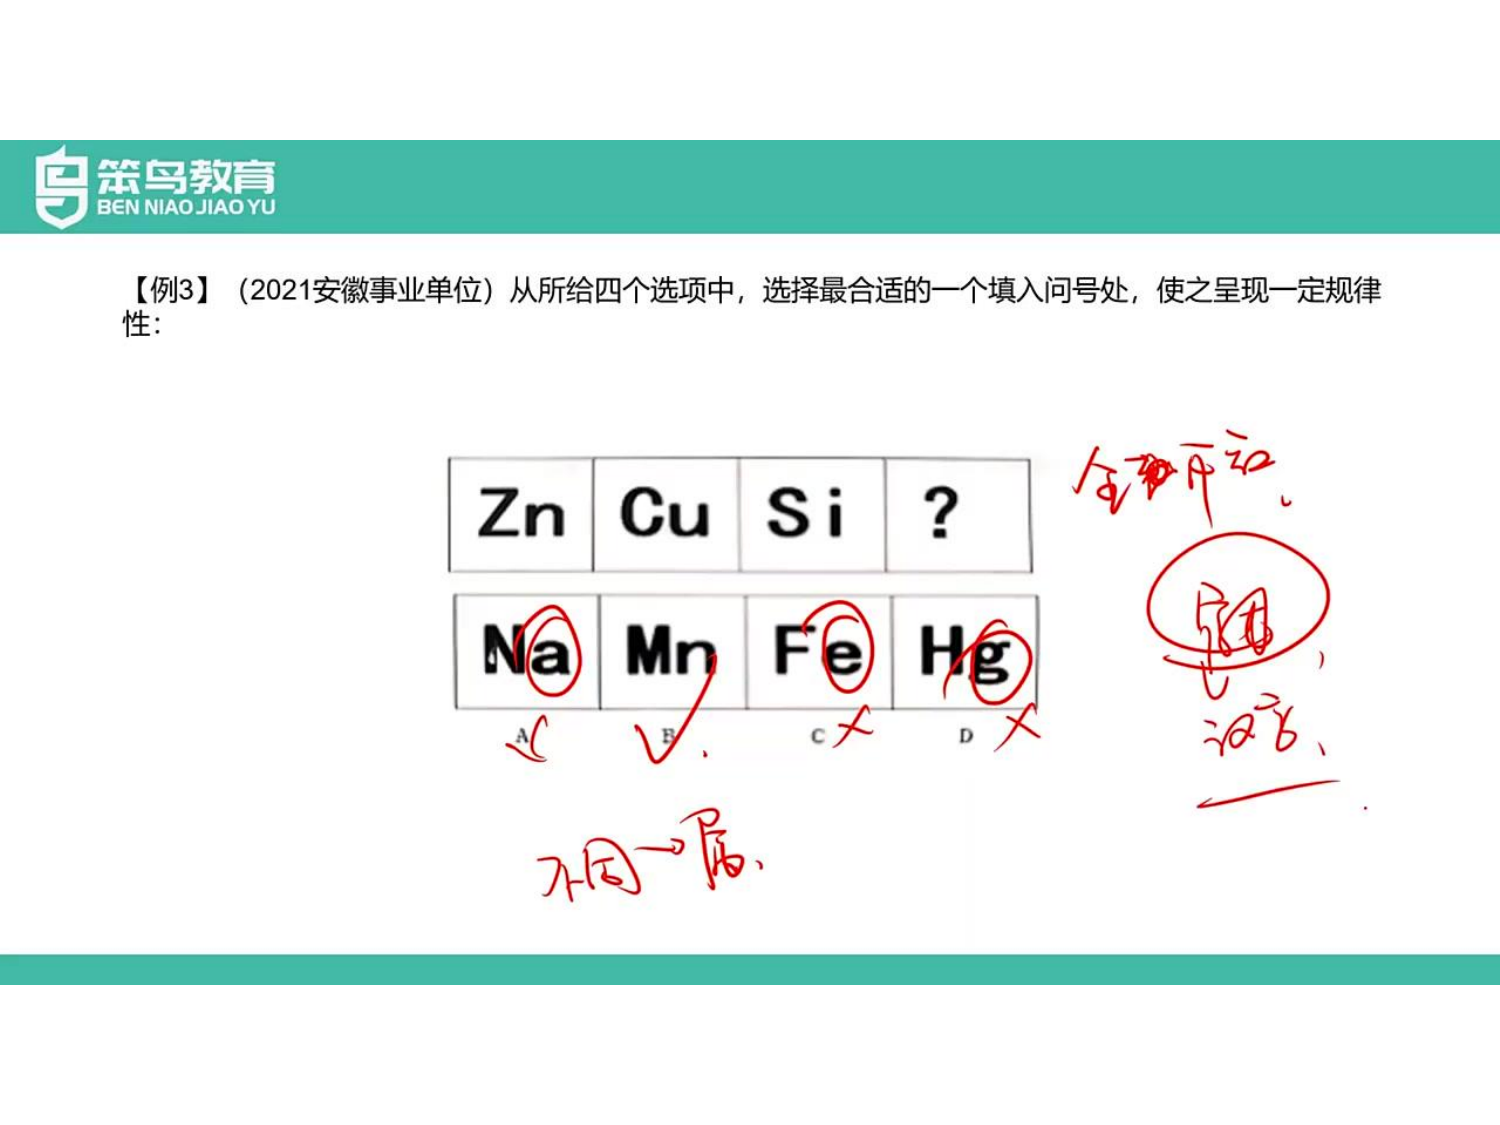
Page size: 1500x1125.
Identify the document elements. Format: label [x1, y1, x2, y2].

picture [0, 140, 1500, 985]
